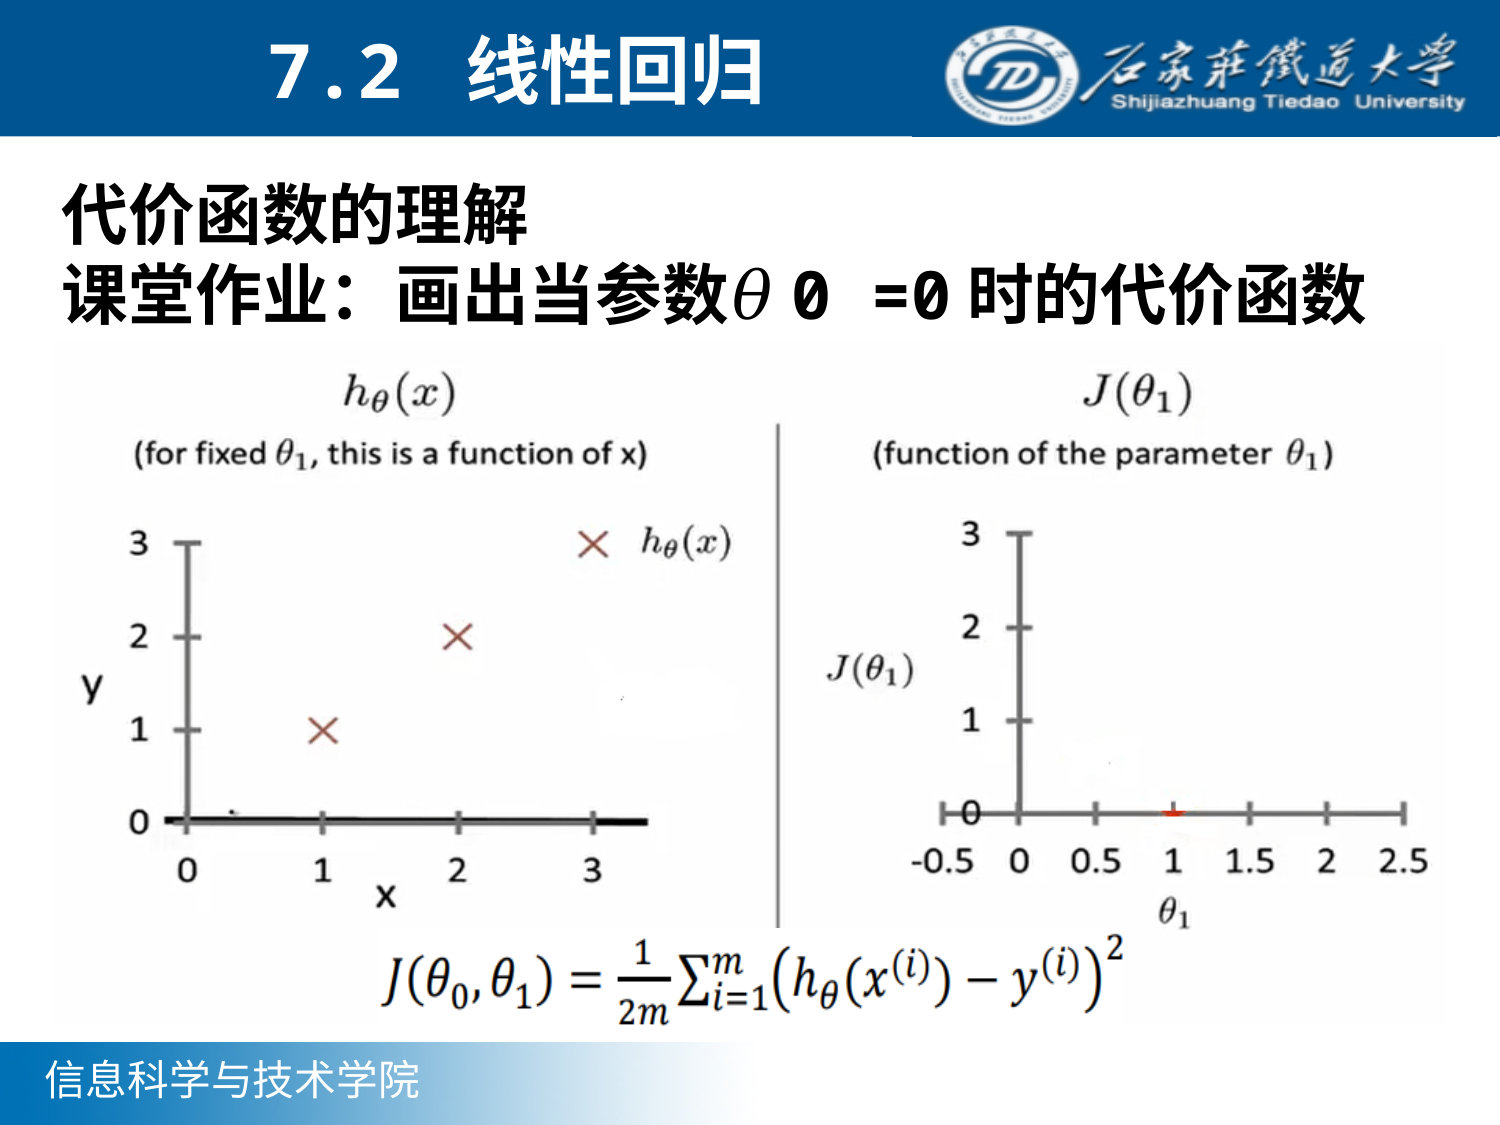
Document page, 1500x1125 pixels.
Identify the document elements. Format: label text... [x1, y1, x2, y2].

text_box 代价函数的理解 课堂作业：画出当参数𝜃0 =0时的代价函数 [47, 165, 1453, 340]
picture [0, 341, 1500, 1125]
picture [1034, 0, 1497, 137]
title 7.2 线性回归 [0, 0, 1034, 138]
